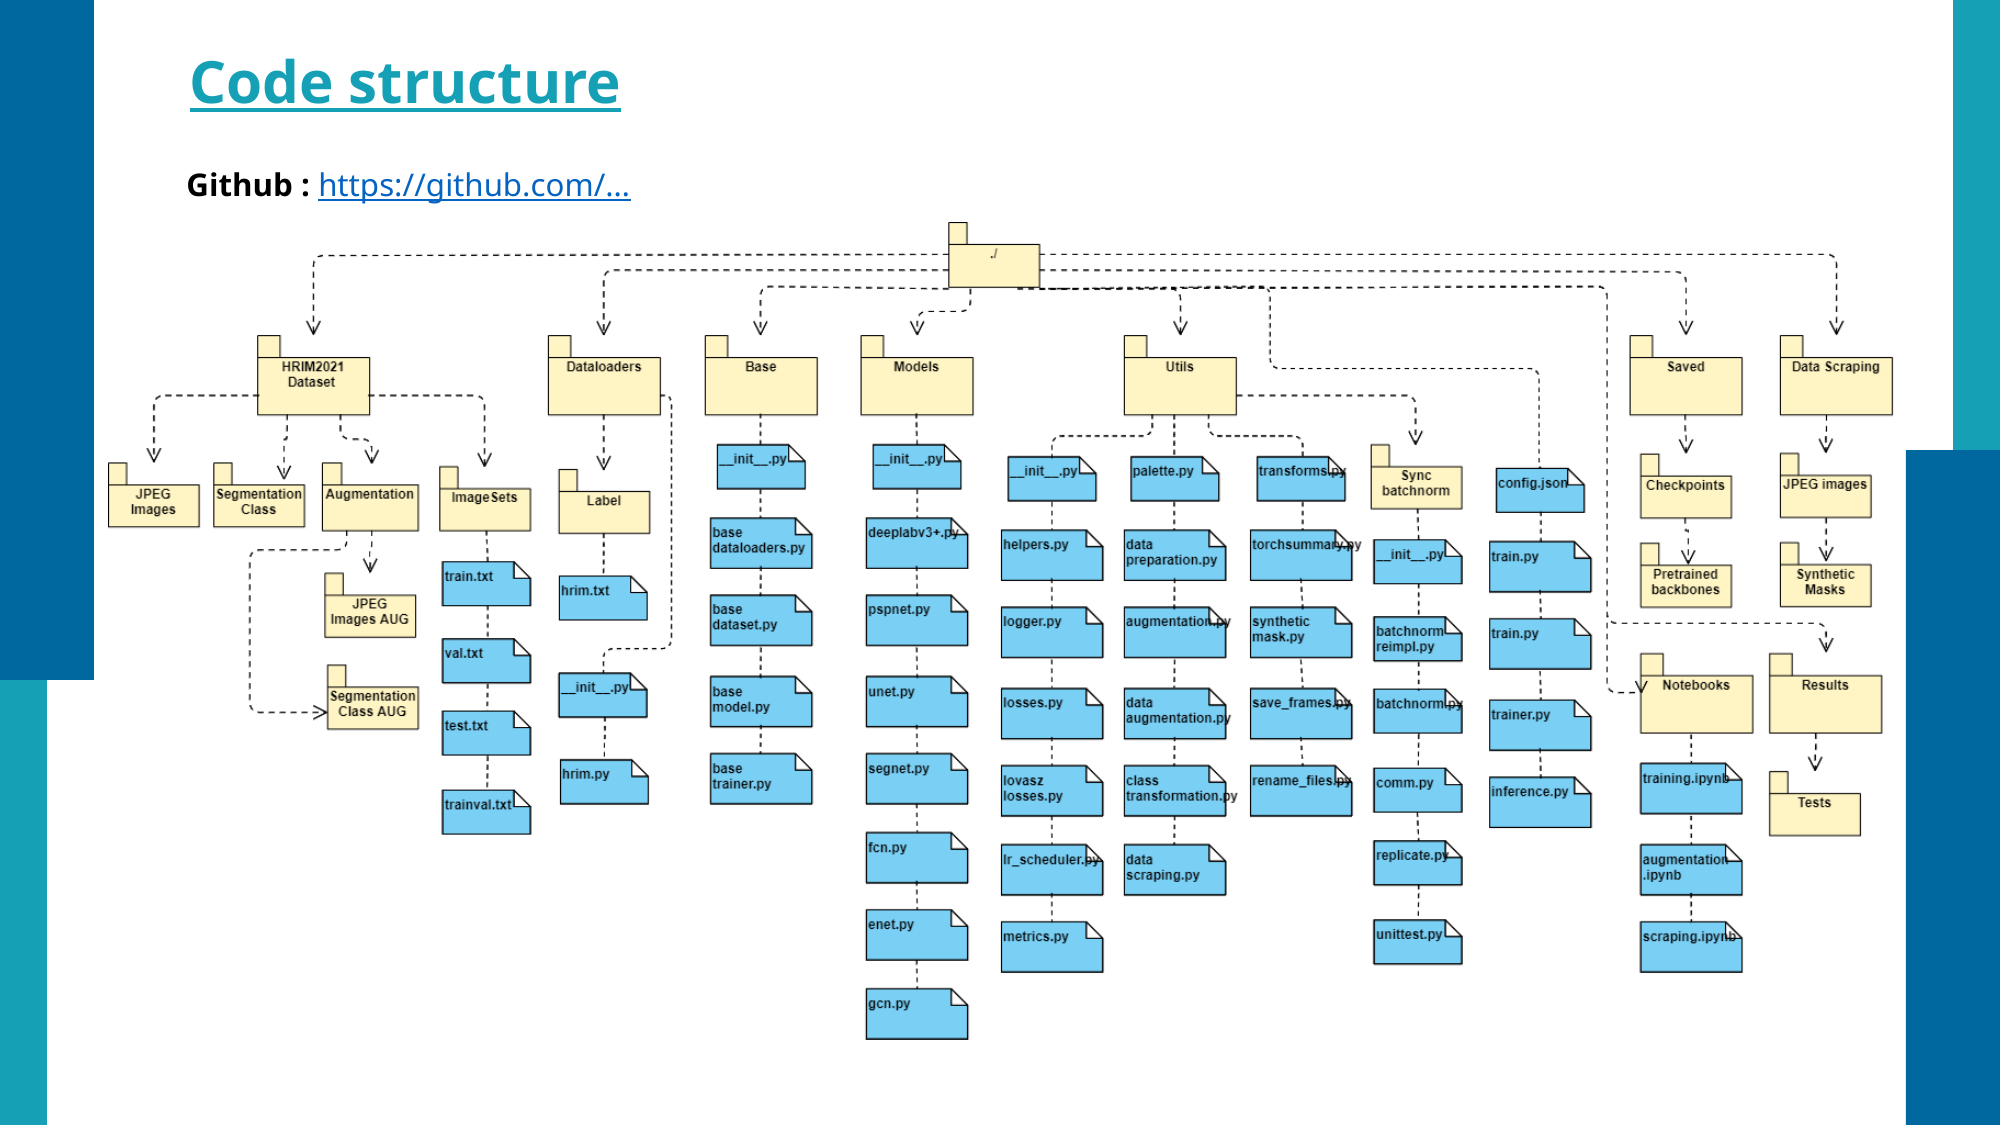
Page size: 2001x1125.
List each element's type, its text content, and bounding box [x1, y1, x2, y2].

title Code structure [174, 45, 704, 134]
text_box Github : https://github.com/… [171, 143, 664, 218]
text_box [1905, 0, 2000, 1125]
picture [108, 222, 1895, 1040]
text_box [0, 0, 95, 1125]
